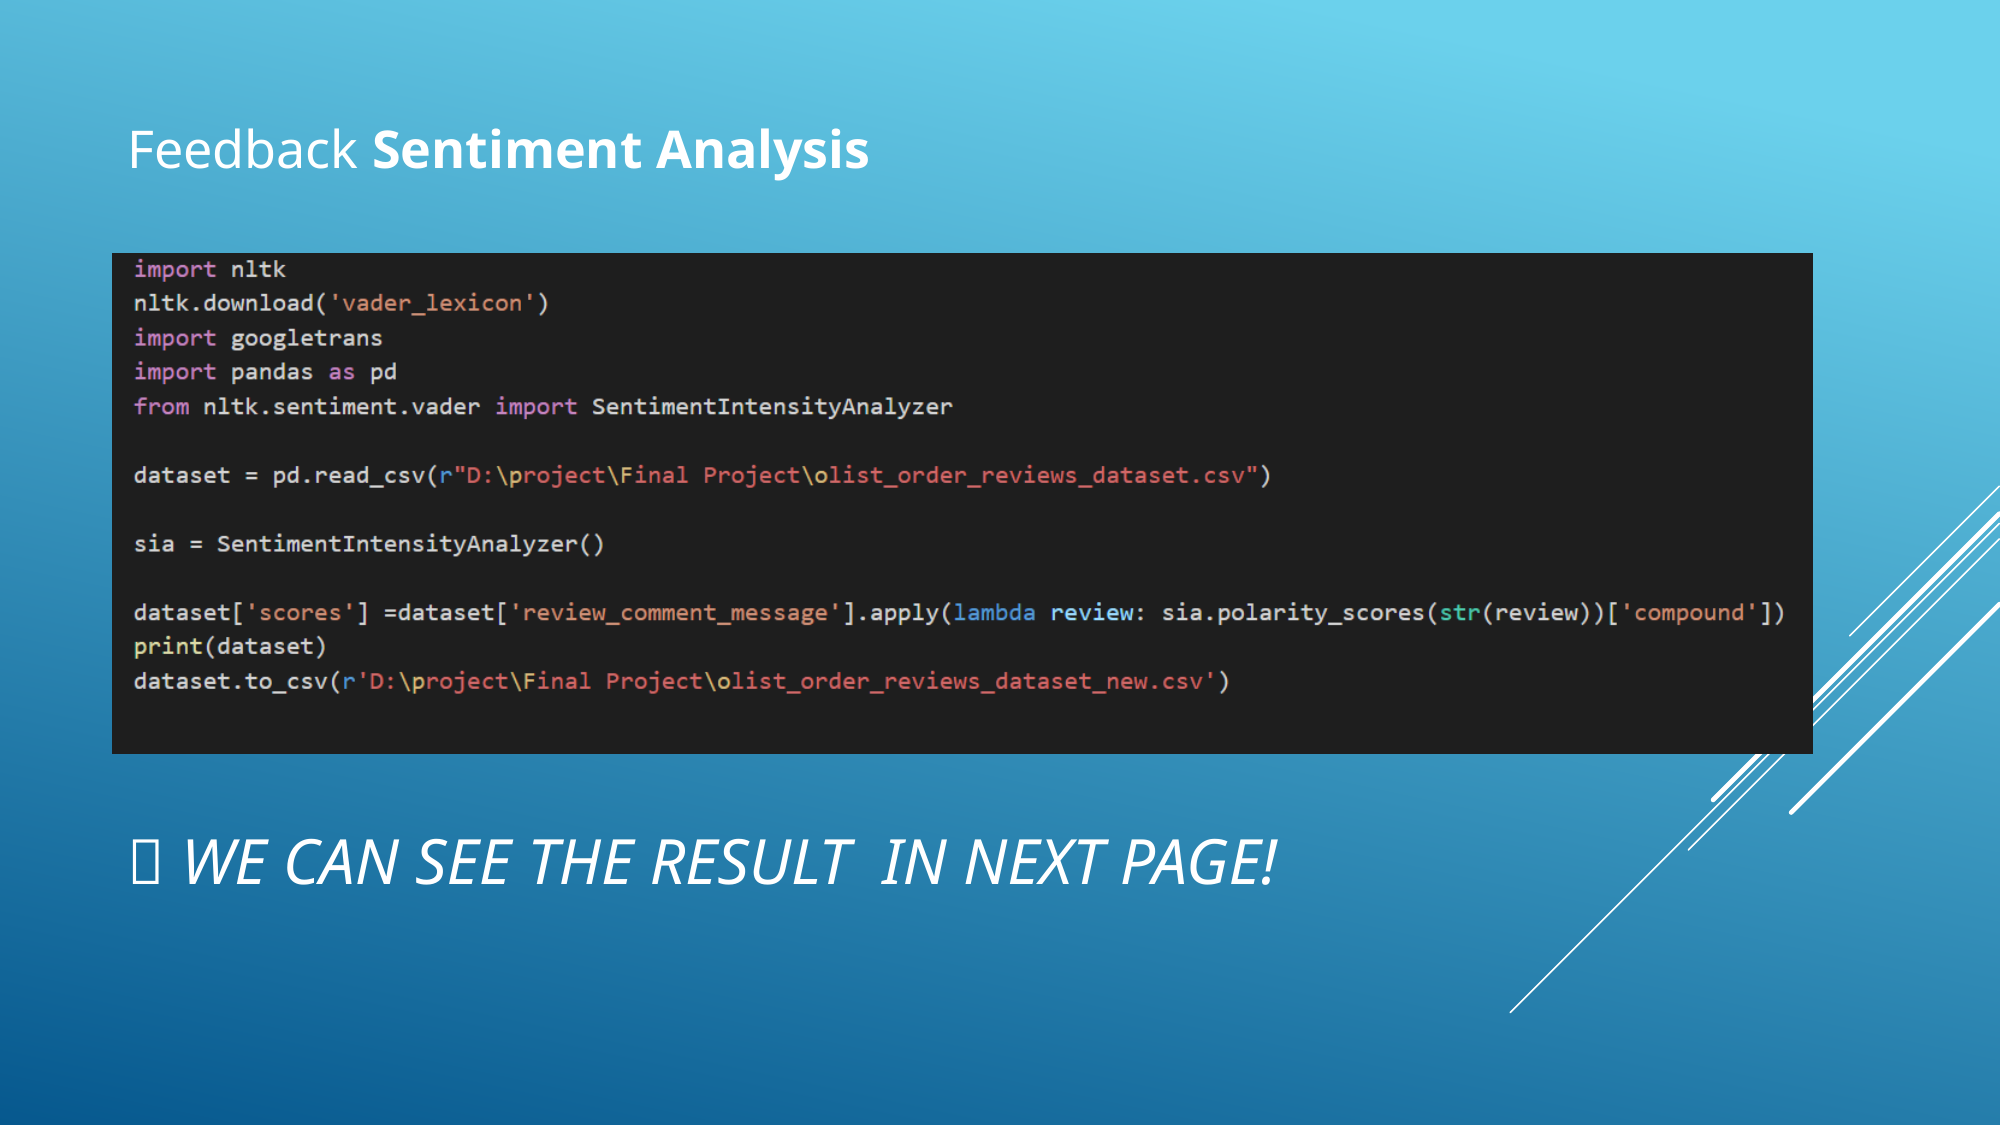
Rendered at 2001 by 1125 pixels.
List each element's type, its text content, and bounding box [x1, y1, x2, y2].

list Feedback Sentiment Analysis [112, 112, 1513, 252]
title  We can see the result in next page! [112, 754, 1682, 984]
picture [111, 252, 1813, 754]
